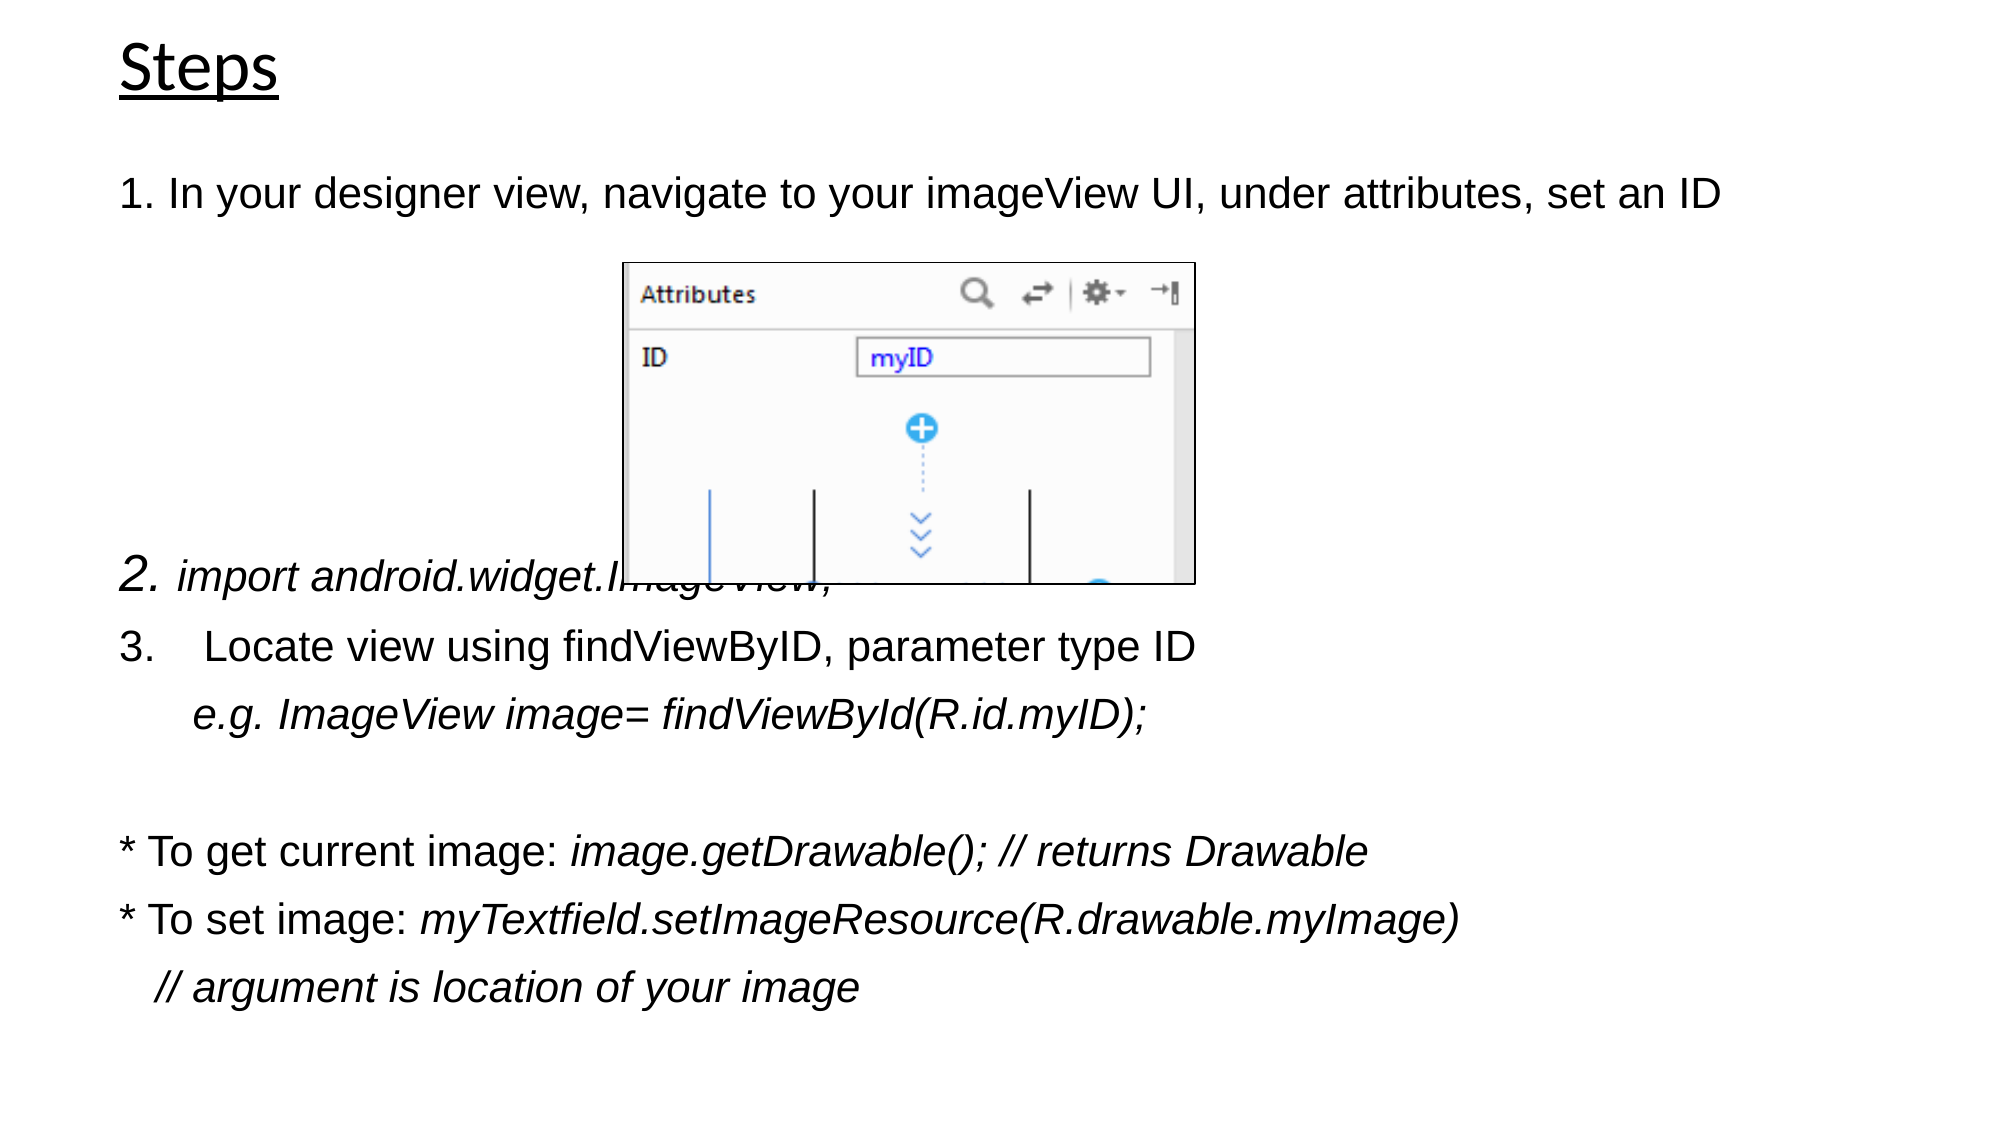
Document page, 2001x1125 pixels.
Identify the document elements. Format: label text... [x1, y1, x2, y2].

text_box Steps 1. In your designer view, navigate to your imageView UI, under attributes, set an ID 2. import android.widget.ImageView; Locate view using findViewByID, parameter type ID e.g. ImageView image= findViewById(R.id.myID); * To get current image: image.getDrawable(); // returns Drawable * To set image: myTextfield.setImageResource(R.drawable.myImage) // argument is location of your image [104, 20, 1896, 1105]
picture [623, 263, 1195, 584]
